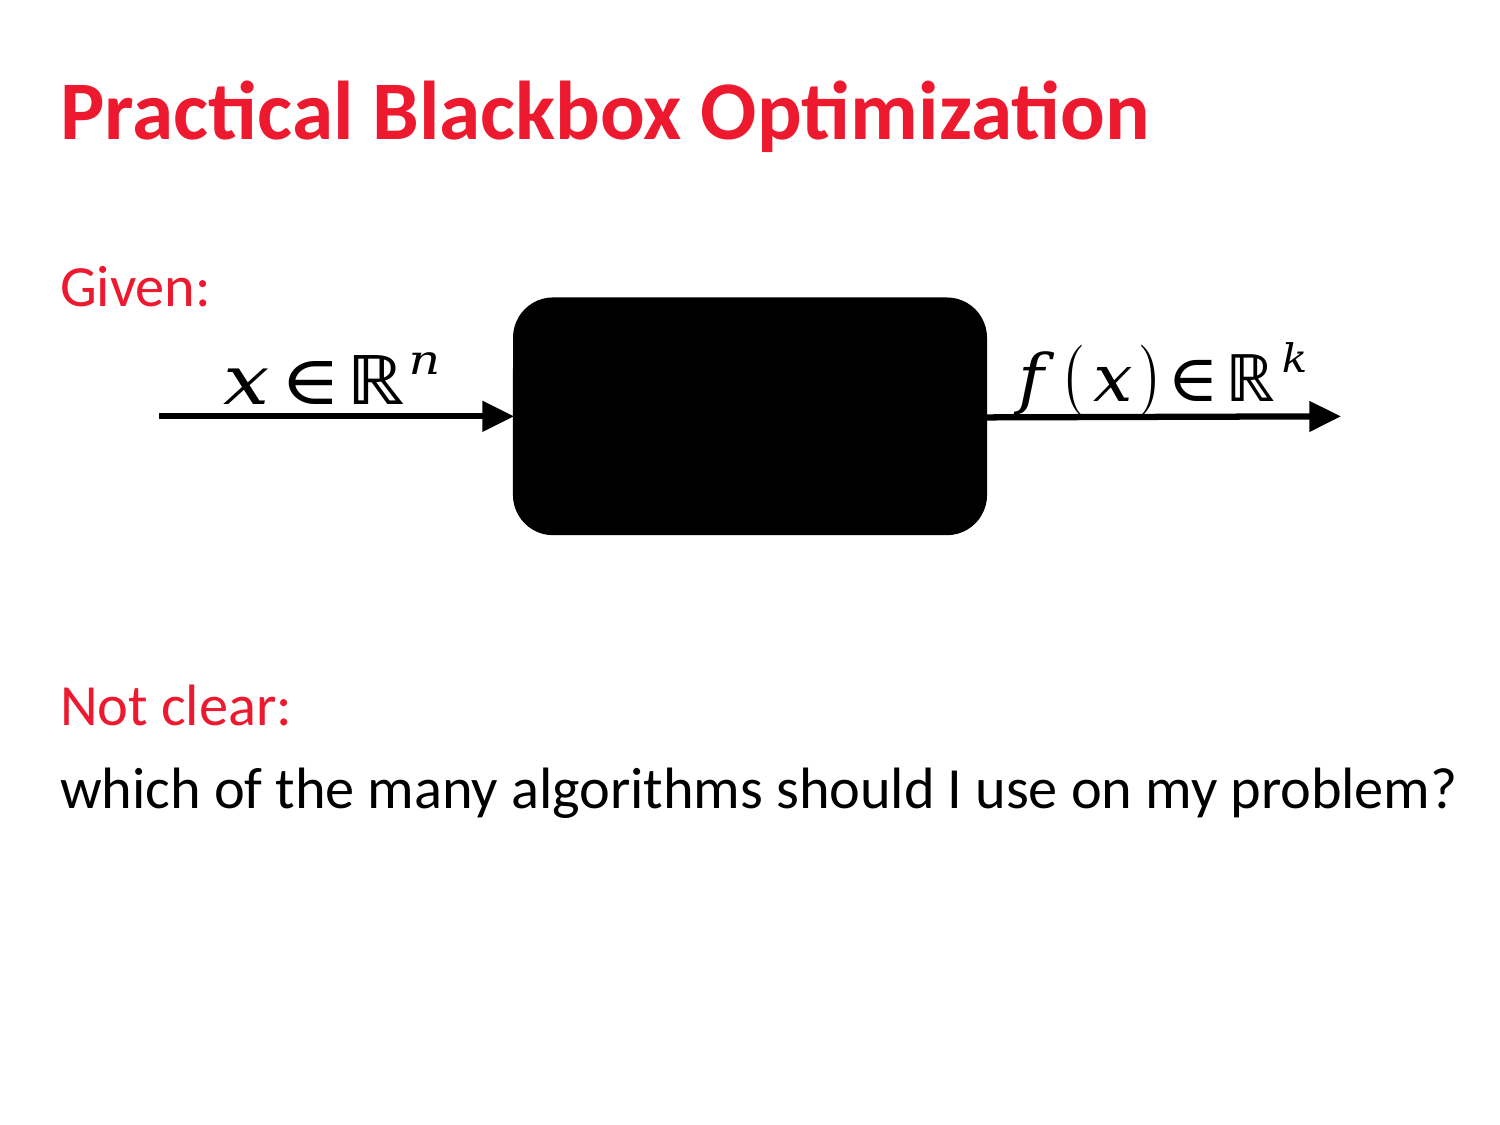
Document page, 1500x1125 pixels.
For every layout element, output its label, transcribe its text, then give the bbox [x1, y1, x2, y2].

text_box [513, 298, 987, 535]
text_box Given: Not clear: which of the many algorithms should I use on my problem? [45, 248, 1500, 1125]
text_box Practical Blackbox Optimization [45, 59, 1339, 166]
